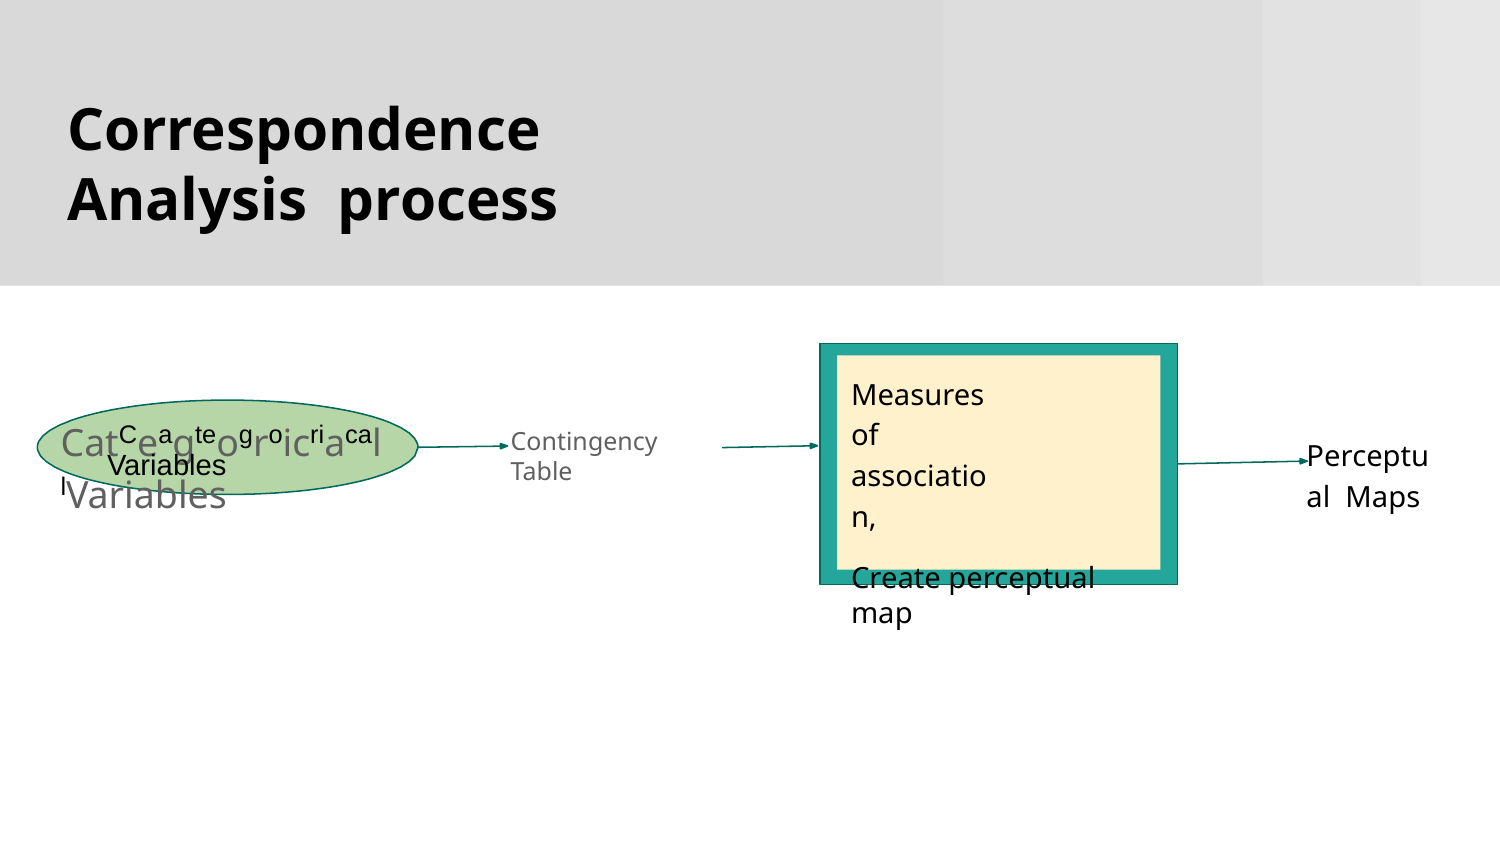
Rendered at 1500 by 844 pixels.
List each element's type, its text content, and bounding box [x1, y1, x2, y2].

text_box Perceptual Maps [1304, 427, 1442, 502]
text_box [0, 0, 1500, 286]
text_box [1177, 458, 1308, 465]
text_box Contingency Table [508, 423, 714, 458]
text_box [417, 443, 508, 449]
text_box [721, 343, 1178, 585]
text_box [37, 399, 419, 495]
